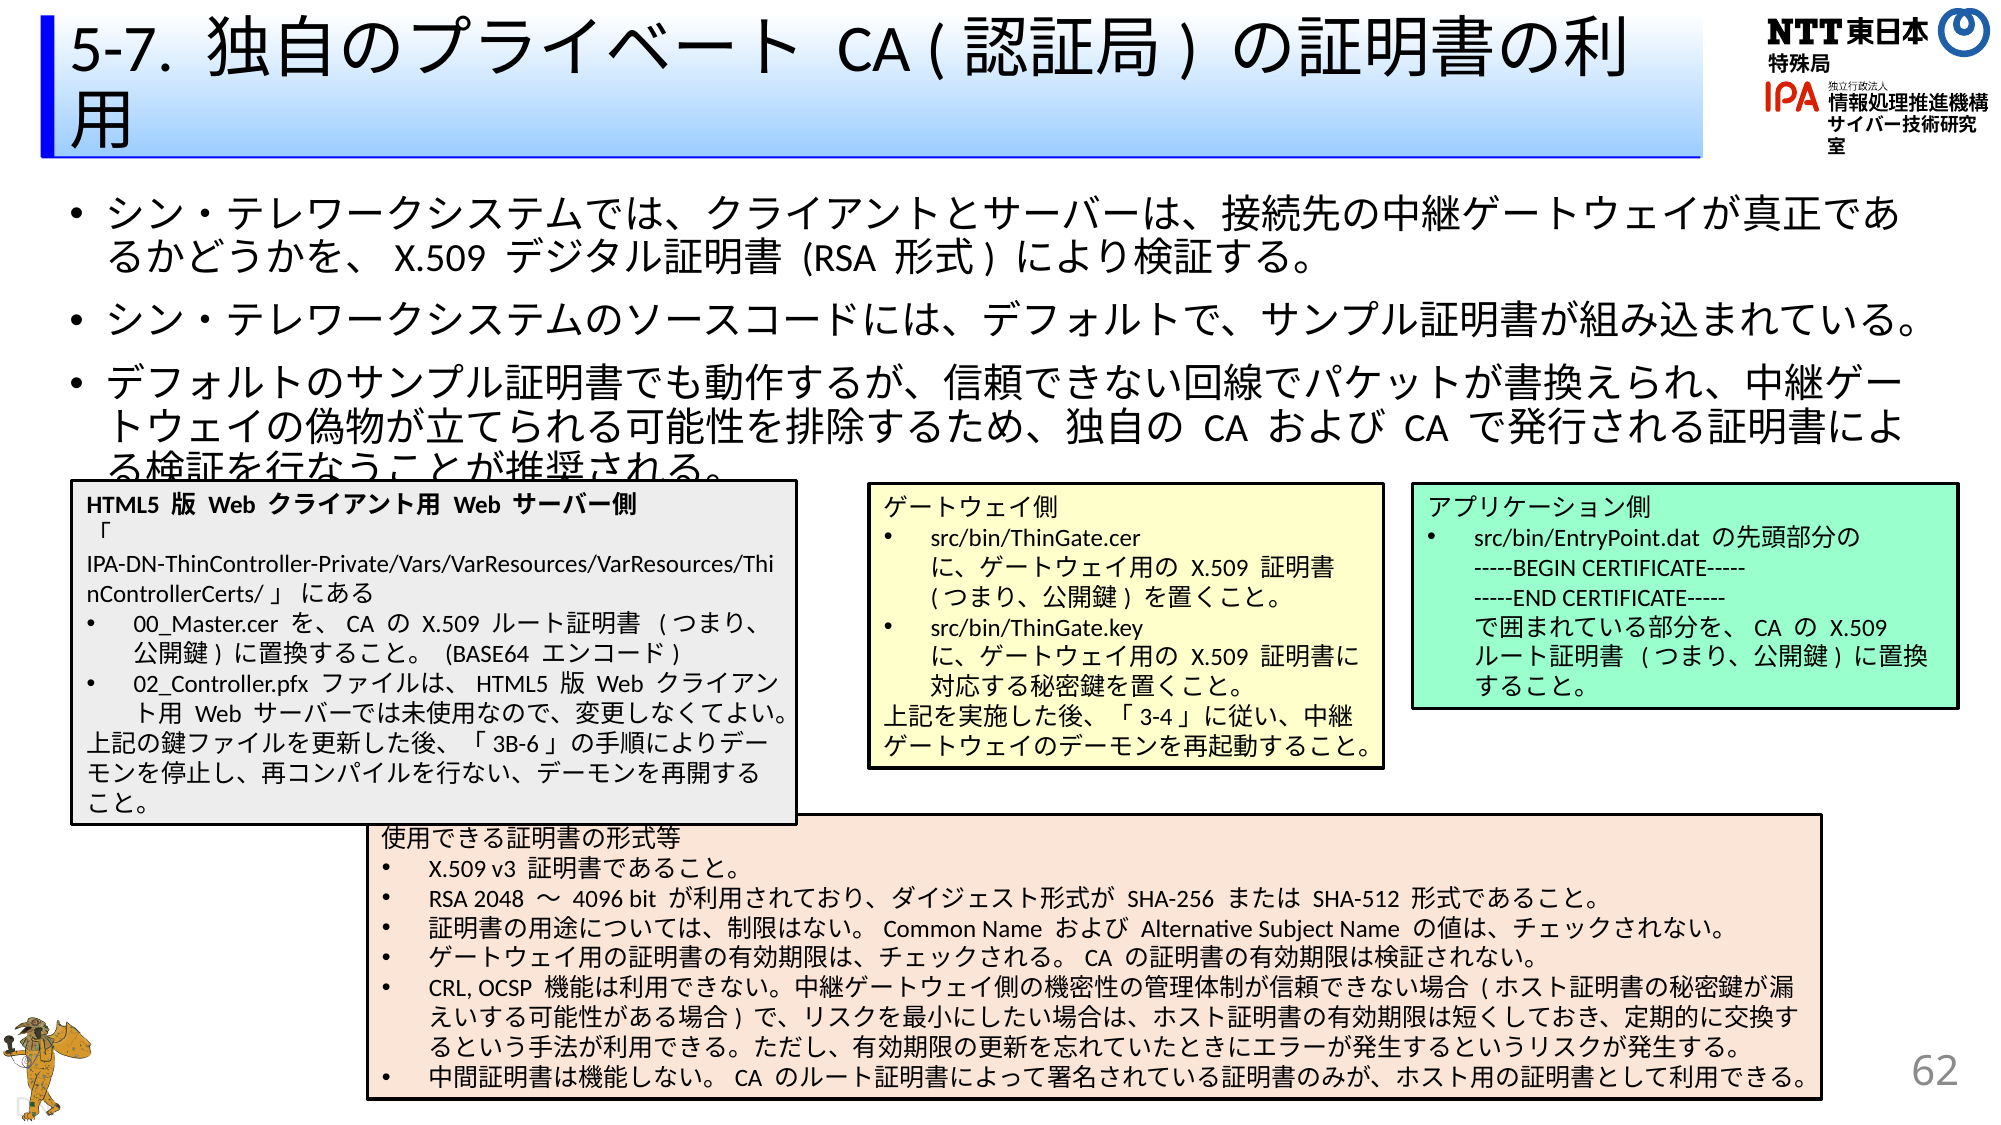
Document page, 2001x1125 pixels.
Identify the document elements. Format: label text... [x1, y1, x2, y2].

text_box ゲートウェイ側 src/bin/ThinGate.cer に、ゲートウェイ用の X.509 証明書 (つまり、公開鍵) を置くこと。 src/bin/ThinGate.key に、ゲートウェイ用の X.509 証明書に対応する秘密鍵を置くこと。 上記を実施した後、「3-4」に従い、中継ゲートウェイのデーモンを再起動すること。 [868, 483, 1384, 769]
slide_number 62 [1412, 1042, 1975, 1103]
text_box HTML5 版 Web クライアント用 Web サーバー側 「 IPA-DN-ThinController-Private/Vars/VarResources/VarResources/ThinControllerCerts/」 にある 00_Master.cer を、CA の X.509 ルート証明書 (つまり、公開鍵) に置換すること。 (BASE64 エンコード) 02_Controller.pfx ファイルは、HTML5 版 Web クライアント用 Web サーバーでは未使用なので、変更しなくてよい。 上記の鍵ファイルを更新した後、「3B-6」の手順によりデーモンを停止し、再コンパイルを行ない、デーモンを再開すること。 [71, 480, 797, 825]
title 5-7. 独自のプライベート CA (認証局) の証明書の利用 [54, 30, 1703, 143]
list シン・テレワークシステムでは、クライアントとサーバーは、接続先の中継ゲートウェイが真正であるかどうかを、X.509 デジタル証明書 (RSA 形式) により検証する。 シン・テレワークシステムのソースコードには、デフォルトで、サンプル証明書が組み込まれている。 デフォルトのサンプル証明書でも動作するが、信頼できない回線でパケットが書換えられ、中継ゲートウェイの偽物が立てられる可能性を排除するため、独自の CA および CA で発行される証明書による検証を行なうことが推奨される。 [54, 186, 1949, 505]
text_box 使用できる証明書の形式等 X.509 v3 証明書であること。 RSA 2048 ～ 4096 bit が利用されており、ダイジェスト形式が SHA-256 または SHA-512 形式であること。 証明書の用途については、制限はない。Common Name および Alternative Subject Name の値は、チェックされない。 ゲートウェイ用の証明書の有効期限は、チェックされる。CA の証明書の有効期限は検証されない。 CRL, OCSP 機能は利用できない。中継ゲートウェイ側の機密性の管理体制が信頼できない場合 (ホスト証明書の秘密鍵が漏えいする可能性がある場合) で、リスクを最小にしたい場合は、ホスト証明書の有効期限は短くしておき、定期的に交換するという手法が利用できる。ただし、有効期限の更新を忘れていたときにエラーが発生するというリスクが発生する。 中間証明書は機能しない。CA のルート証明書によって署名されている証明書のみが、ホスト用の証明書として利用できる。 [367, 814, 1822, 1100]
text_box アプリケーション側 src/bin/EntryPoint.dat の先頭部分の -----BEGIN CERTIFICATE----- -----END CERTIFICATE----- で囲まれている部分を、CA の X.509 ルート証明書 (つまり、公開鍵) に置換すること。 [1412, 483, 1959, 709]
slide_number 63 [112, 143, 127, 147]
